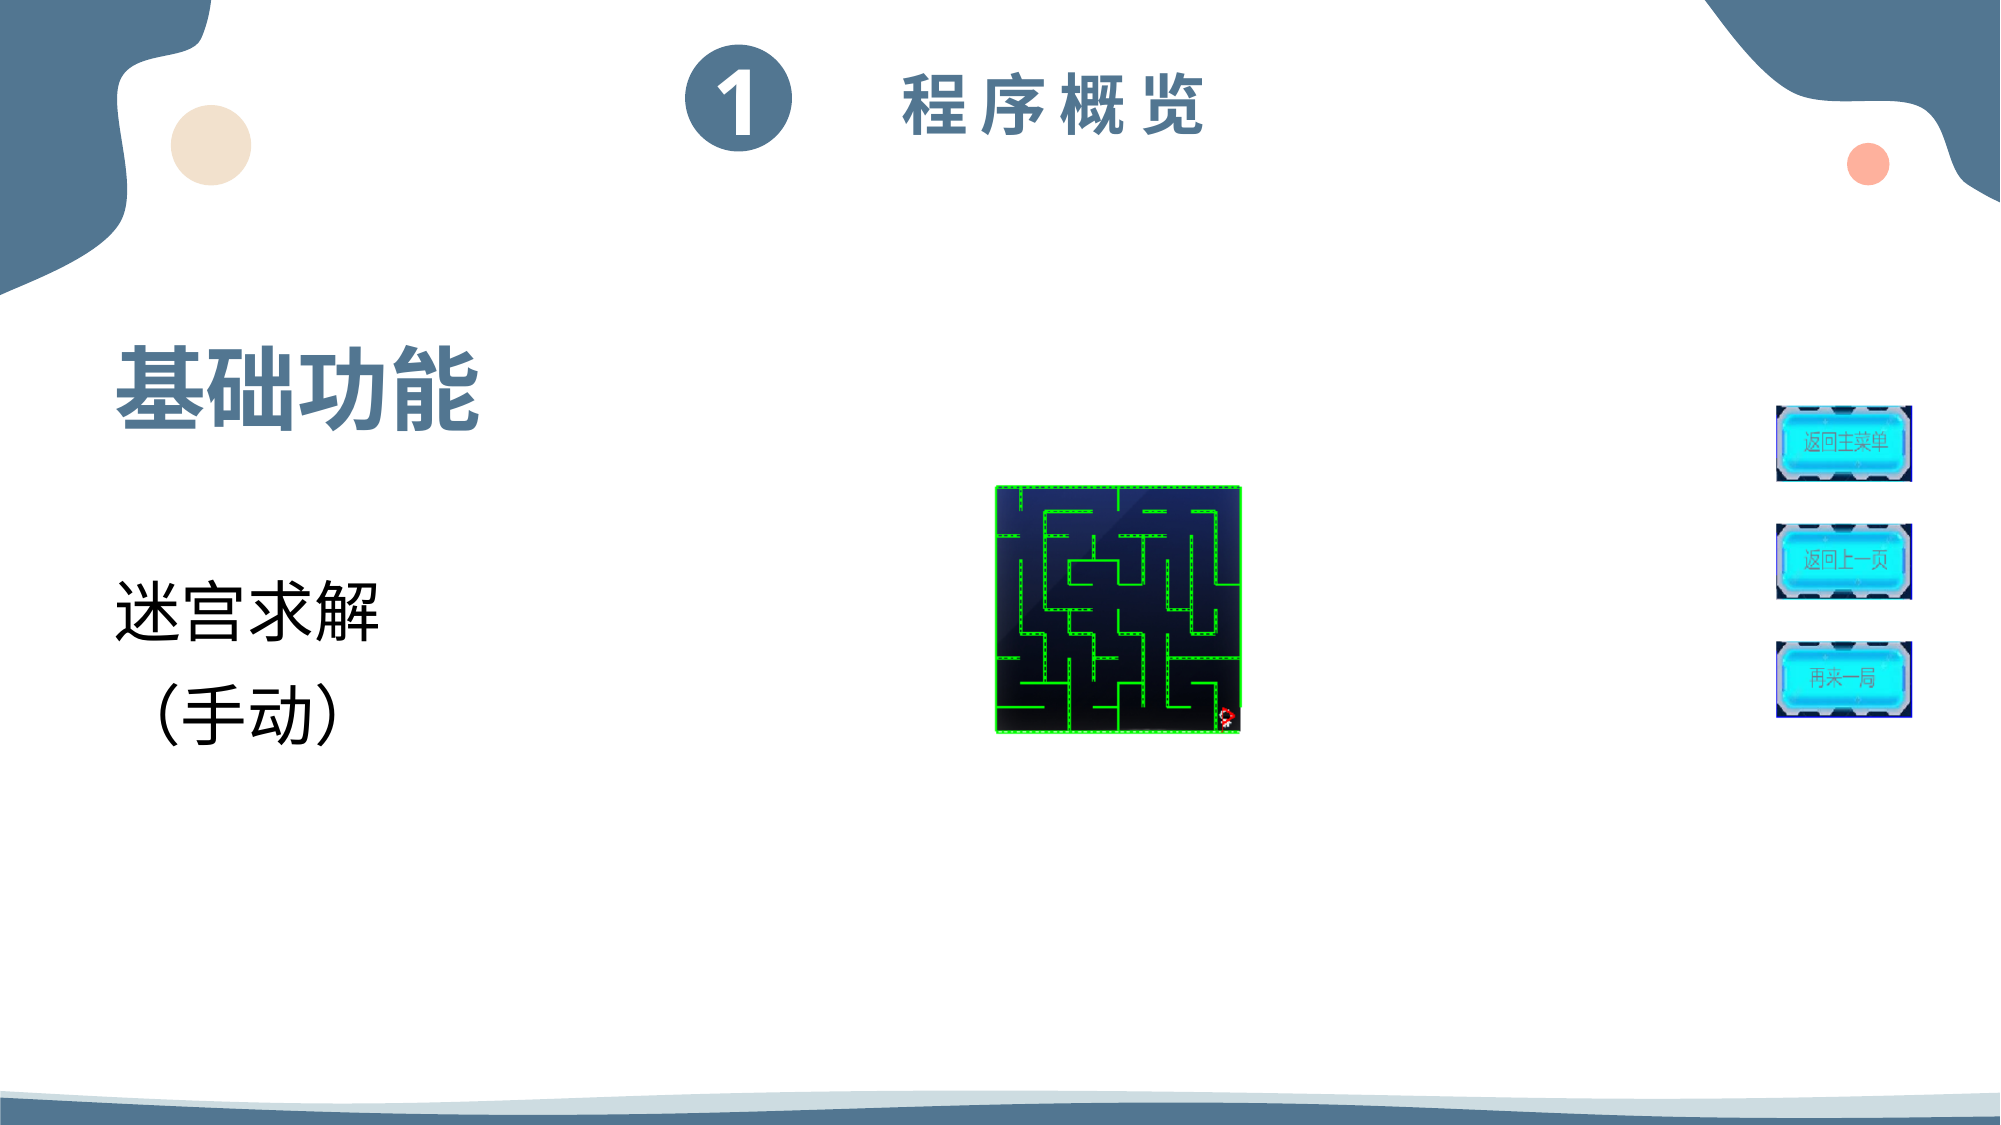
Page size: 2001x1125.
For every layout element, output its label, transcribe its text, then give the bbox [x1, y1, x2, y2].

text_box 基础功能 迷宫求解 （手动） [99, 291, 515, 761]
picture [582, 258, 1933, 962]
